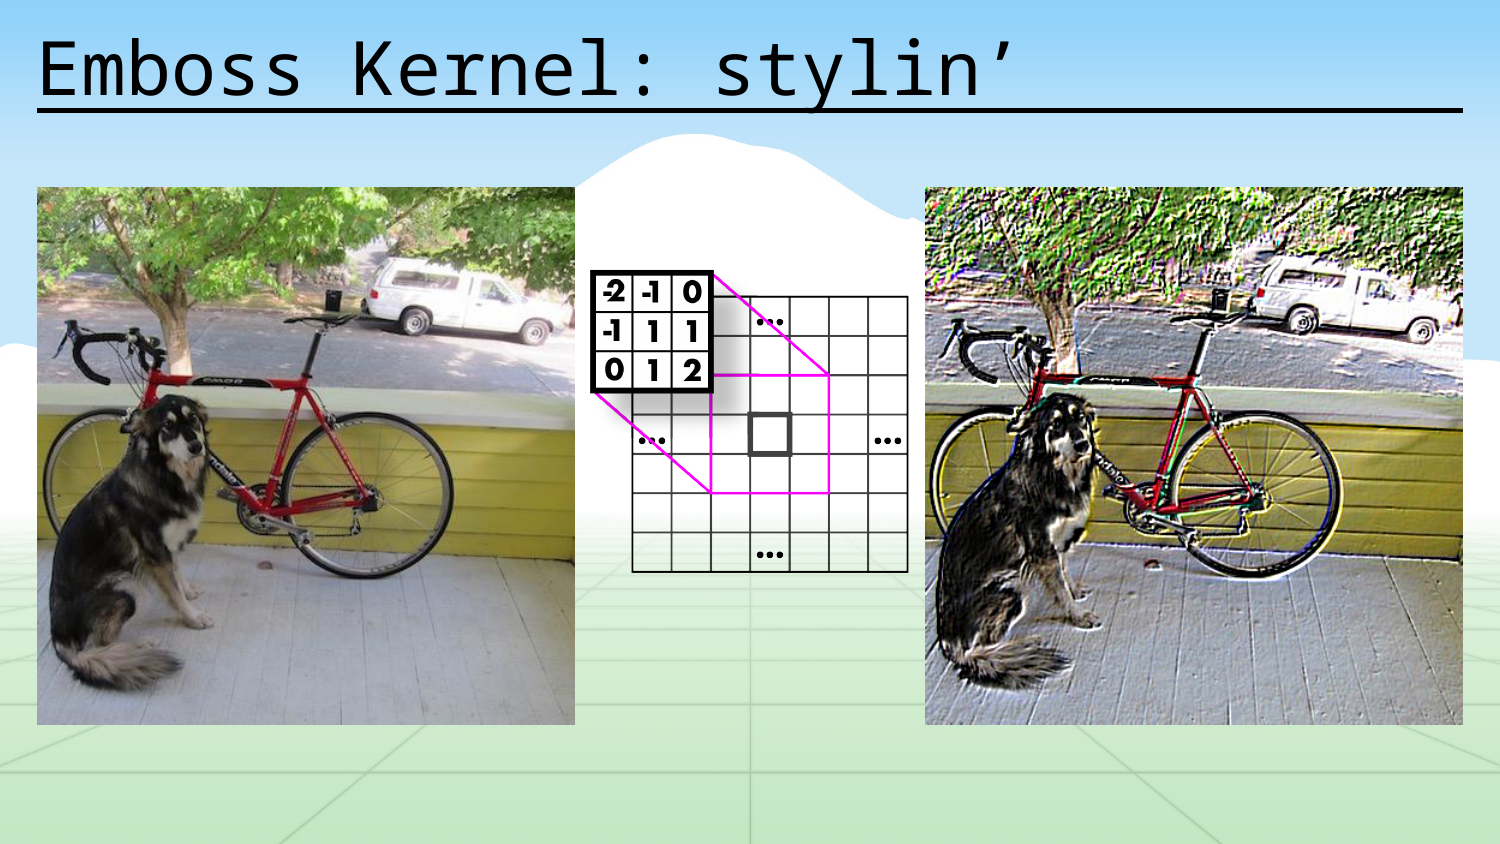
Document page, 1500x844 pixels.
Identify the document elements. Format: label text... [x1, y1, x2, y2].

title Emboss Kernel: stylin’ [20, 31, 1479, 126]
picture [0, 0, 1500, 844]
